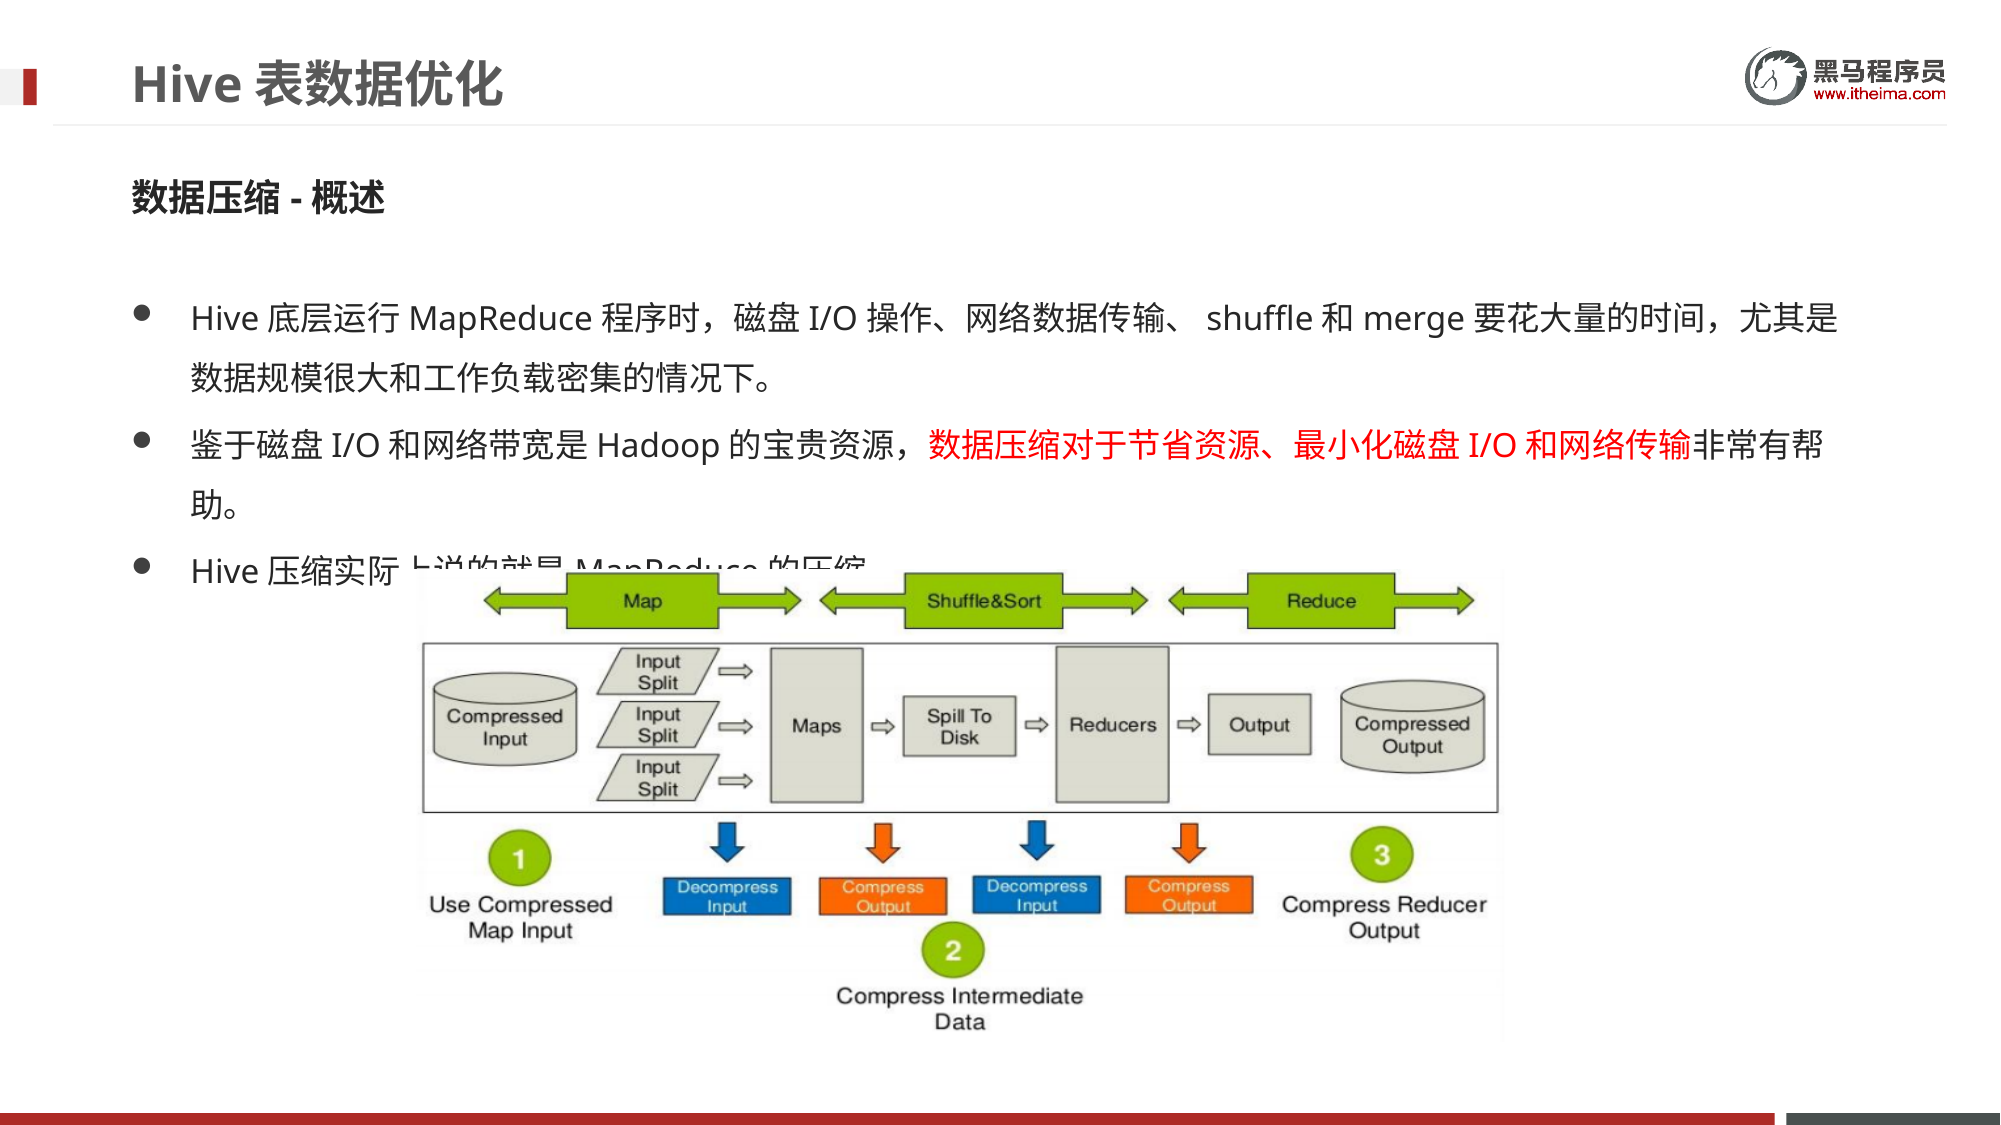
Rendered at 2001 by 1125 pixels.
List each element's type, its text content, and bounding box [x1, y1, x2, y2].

title Hive表数据优化 [116, 40, 1556, 125]
picture [1744, 46, 1946, 106]
list Hive底层运行MapReduce程序时，磁盘I/O操作、网络数据传输、shuffle和merge要花大量的时间，尤其是数据规模很大和工作负载密集的情况下。 鉴于磁盘I/O和网络带宽是Hadoop的宝贵资源，数据压缩对于节省资源、最小化磁盘I/O和网络传输非常有帮助。 Hive压缩实际上说的就是MapReduce的压缩。 [116, 270, 1880, 963]
picture [391, 568, 1545, 1042]
list 数据压缩-概述 [116, 154, 1880, 239]
